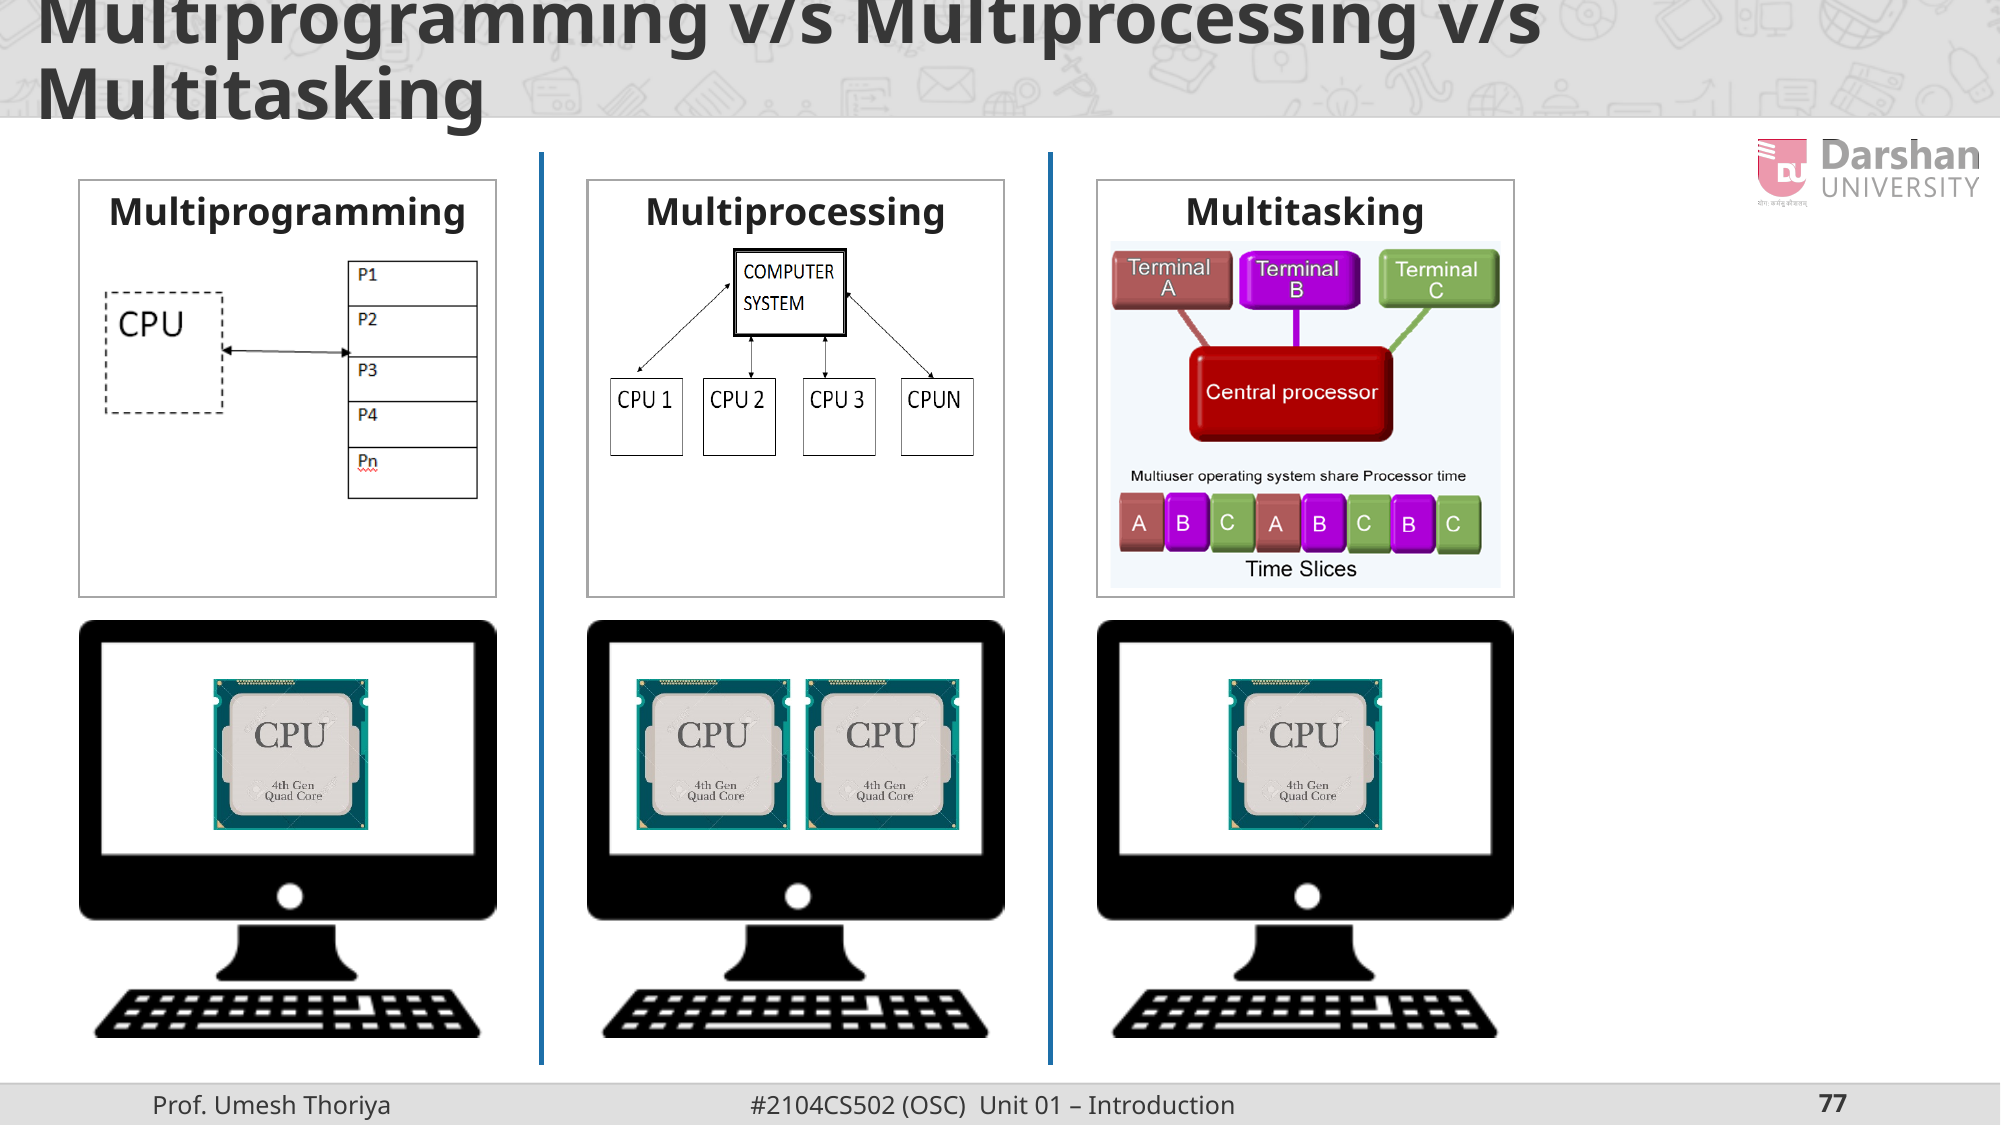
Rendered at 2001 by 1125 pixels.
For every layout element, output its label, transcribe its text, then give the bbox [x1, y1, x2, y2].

text_box Multitasking [1096, 179, 1515, 598]
text_box Multiprocessing [586, 179, 1005, 598]
title Multiprogramming v/s Multiprocessing v/s Multitasking [0, 0, 2000, 117]
picture [1096, 620, 1514, 1038]
picture [587, 620, 1005, 1038]
picture [79, 620, 497, 1038]
picture [601, 241, 985, 470]
picture [93, 241, 484, 514]
text_box Multiprogramming [78, 179, 497, 598]
picture [1110, 241, 1501, 588]
